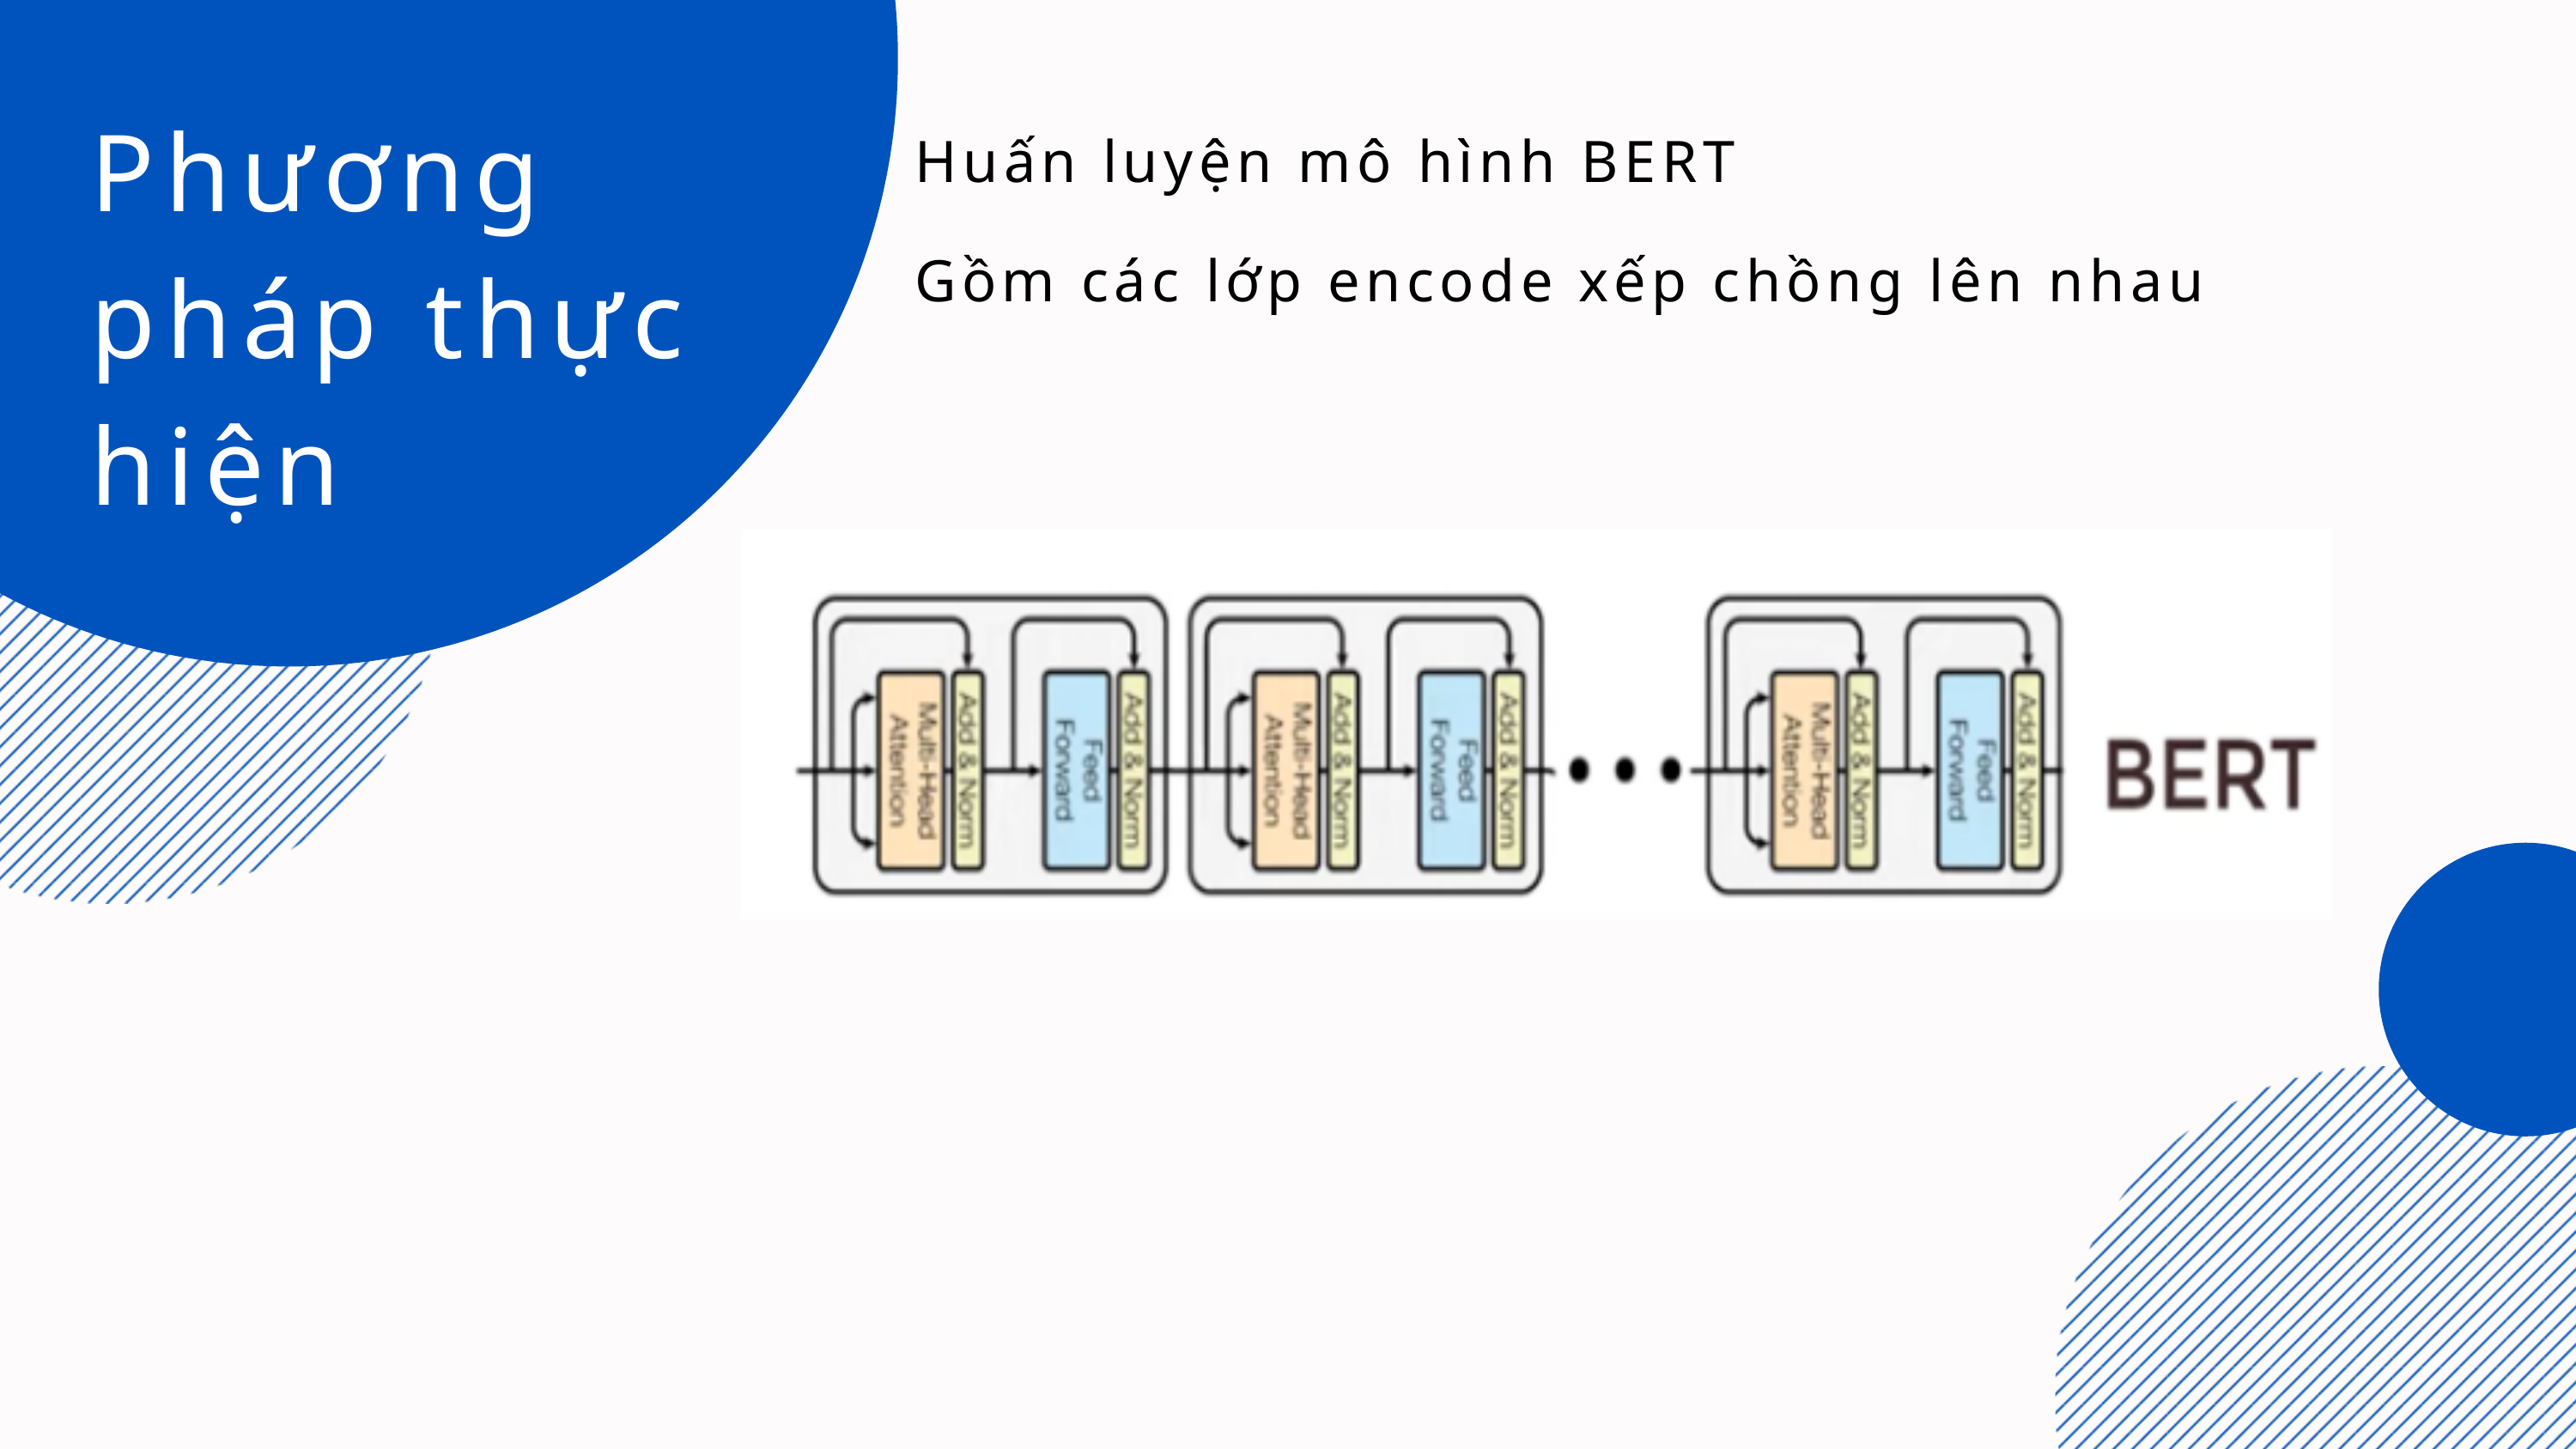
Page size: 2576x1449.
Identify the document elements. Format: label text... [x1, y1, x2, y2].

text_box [2379, 842, 2576, 1137]
text_box Huấn luyện mô hình BERT [914, 114, 2386, 194]
text_box [742, 529, 2332, 920]
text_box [0, 0, 898, 667]
text_box Gồm các lớp encode xếp chồng lên nhau [914, 233, 2576, 313]
text_box [2055, 1066, 2576, 1449]
text_box [0, 675, 440, 904]
